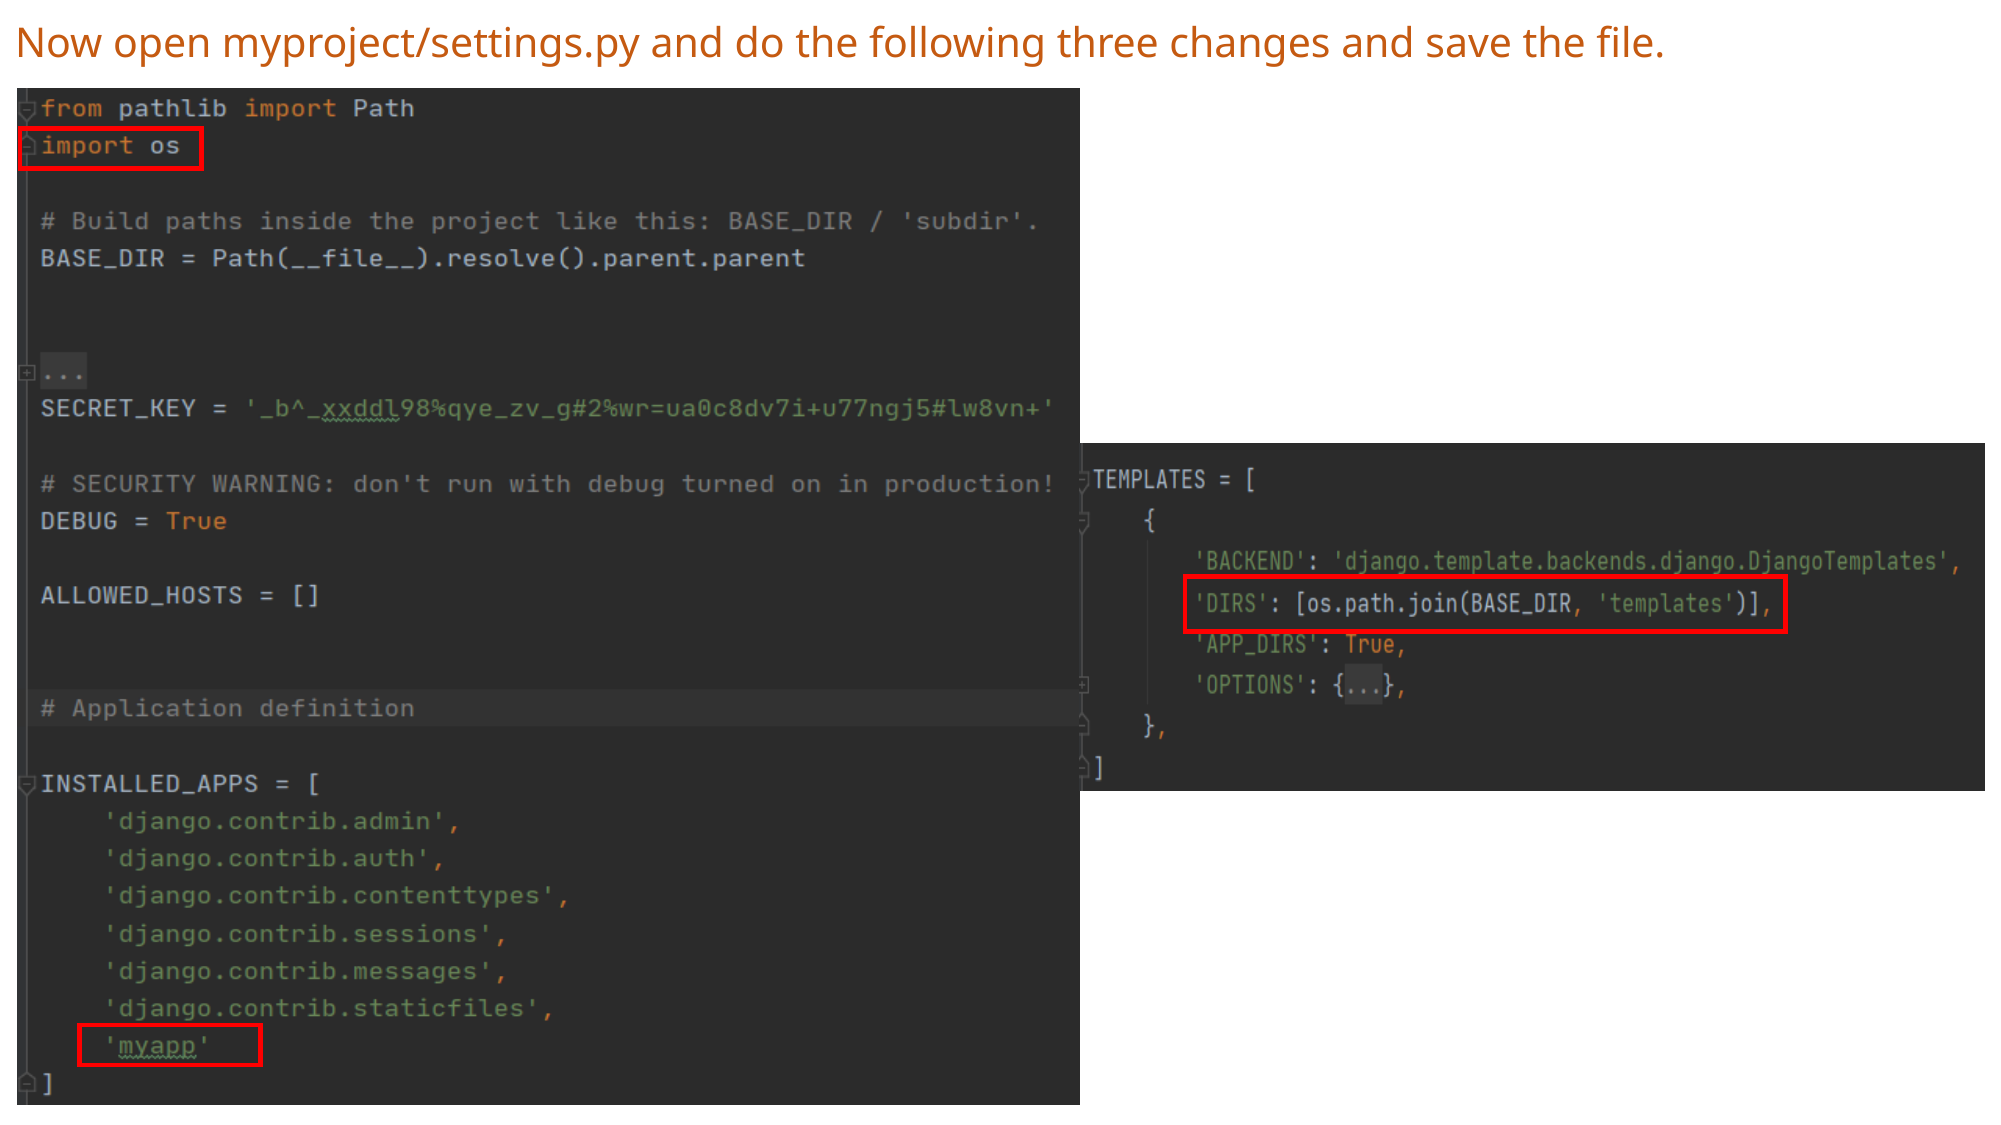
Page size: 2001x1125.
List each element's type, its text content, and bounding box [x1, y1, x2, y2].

title Now open myproject/settings.py and do the following three changes and save the file. [0, 0, 1725, 89]
picture [17, 88, 1985, 1105]
